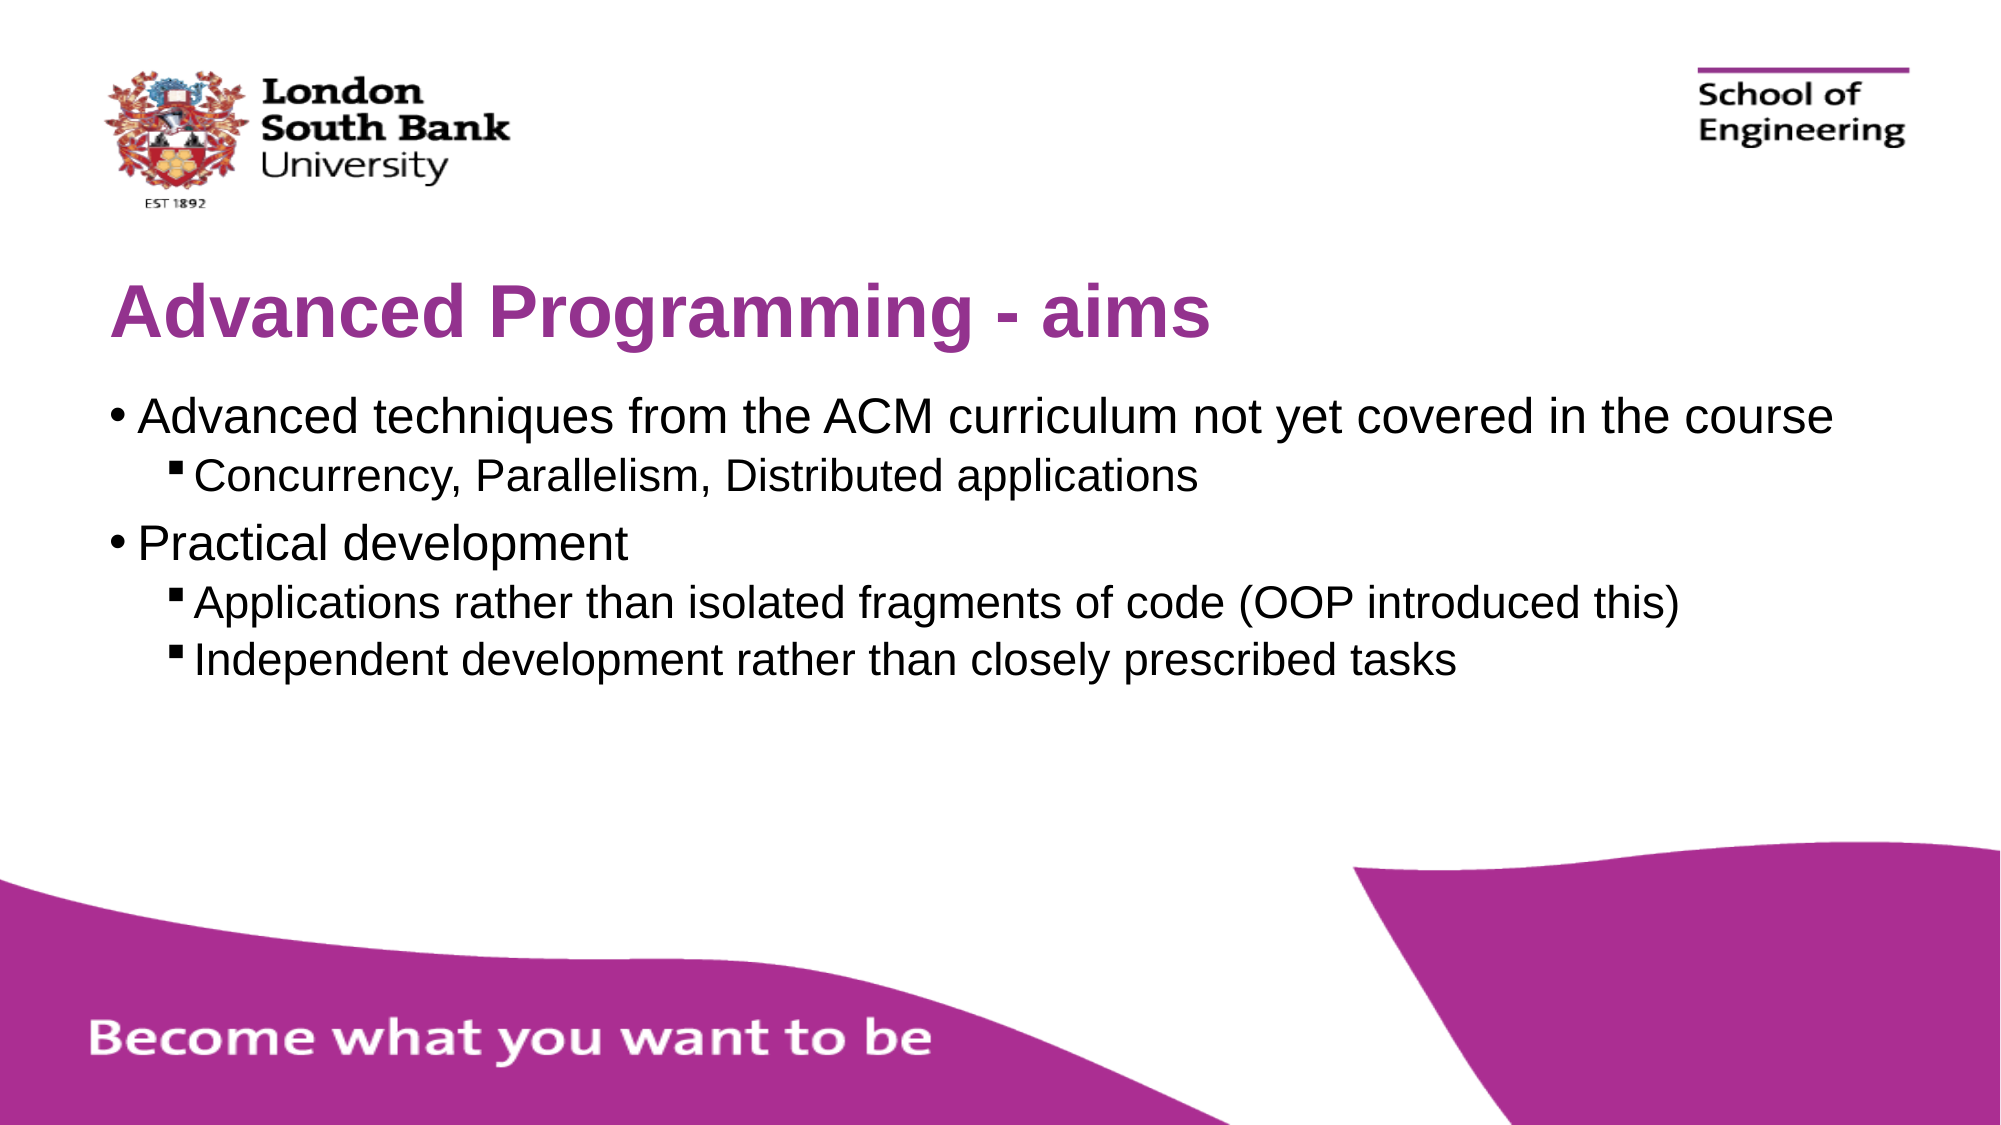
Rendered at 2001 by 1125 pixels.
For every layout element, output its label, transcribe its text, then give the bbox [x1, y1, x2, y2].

picture [0, 0, 2001, 1125]
title Advanced Programming - aims [94, 265, 1890, 363]
list Advanced techniques from the ACM curriculum not yet covered in the course Concurrency, Parallelism, Distributed applications Practical development Applications rather than isolated fragments of code (OOP introduced this) Independent development rather than closely prescribed tasks [94, 382, 1890, 699]
